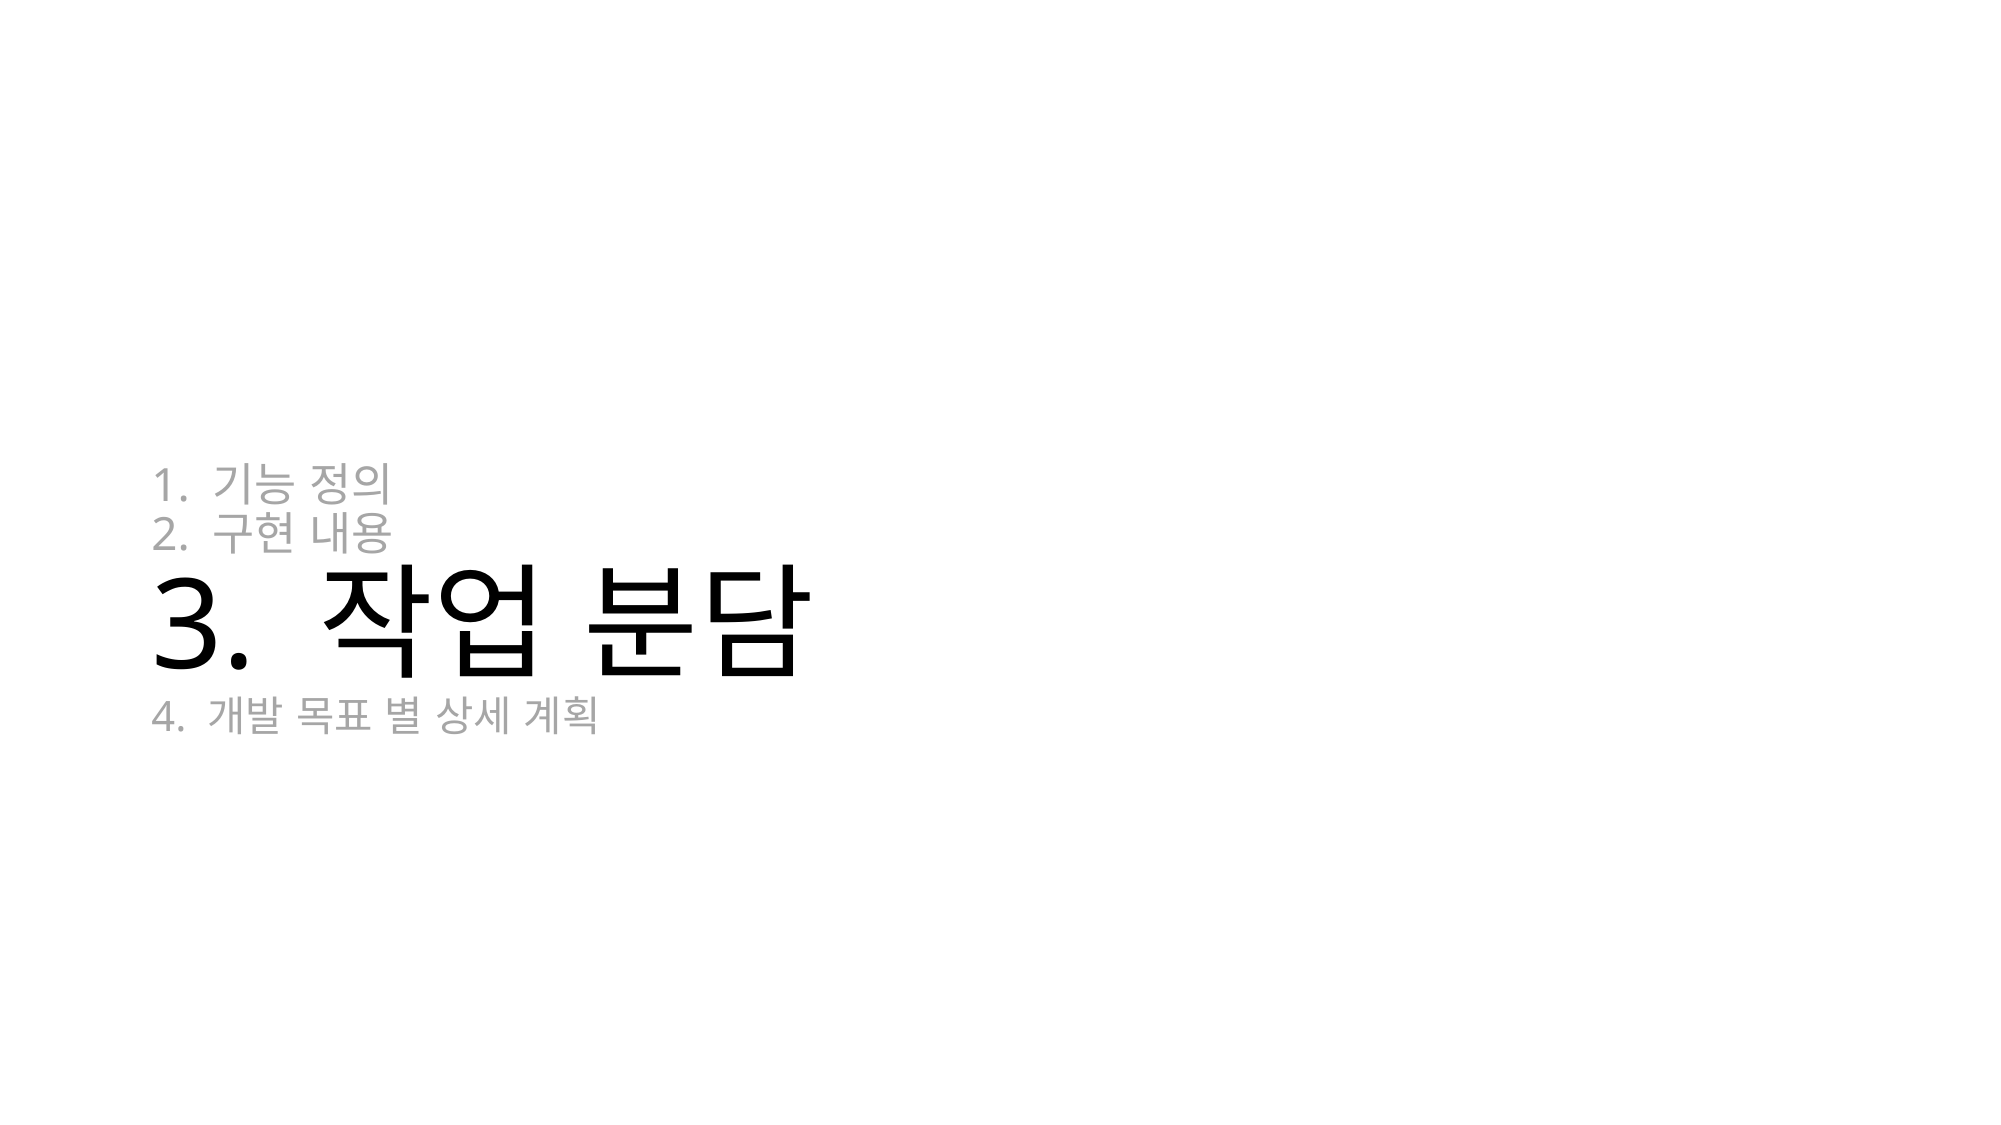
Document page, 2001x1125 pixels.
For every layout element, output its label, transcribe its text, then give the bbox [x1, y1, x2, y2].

title 1. 기능 정의 2. 구현 내용 3. 작업 분담 4. 개발 목표 별 상세 계획 [136, 280, 1862, 749]
